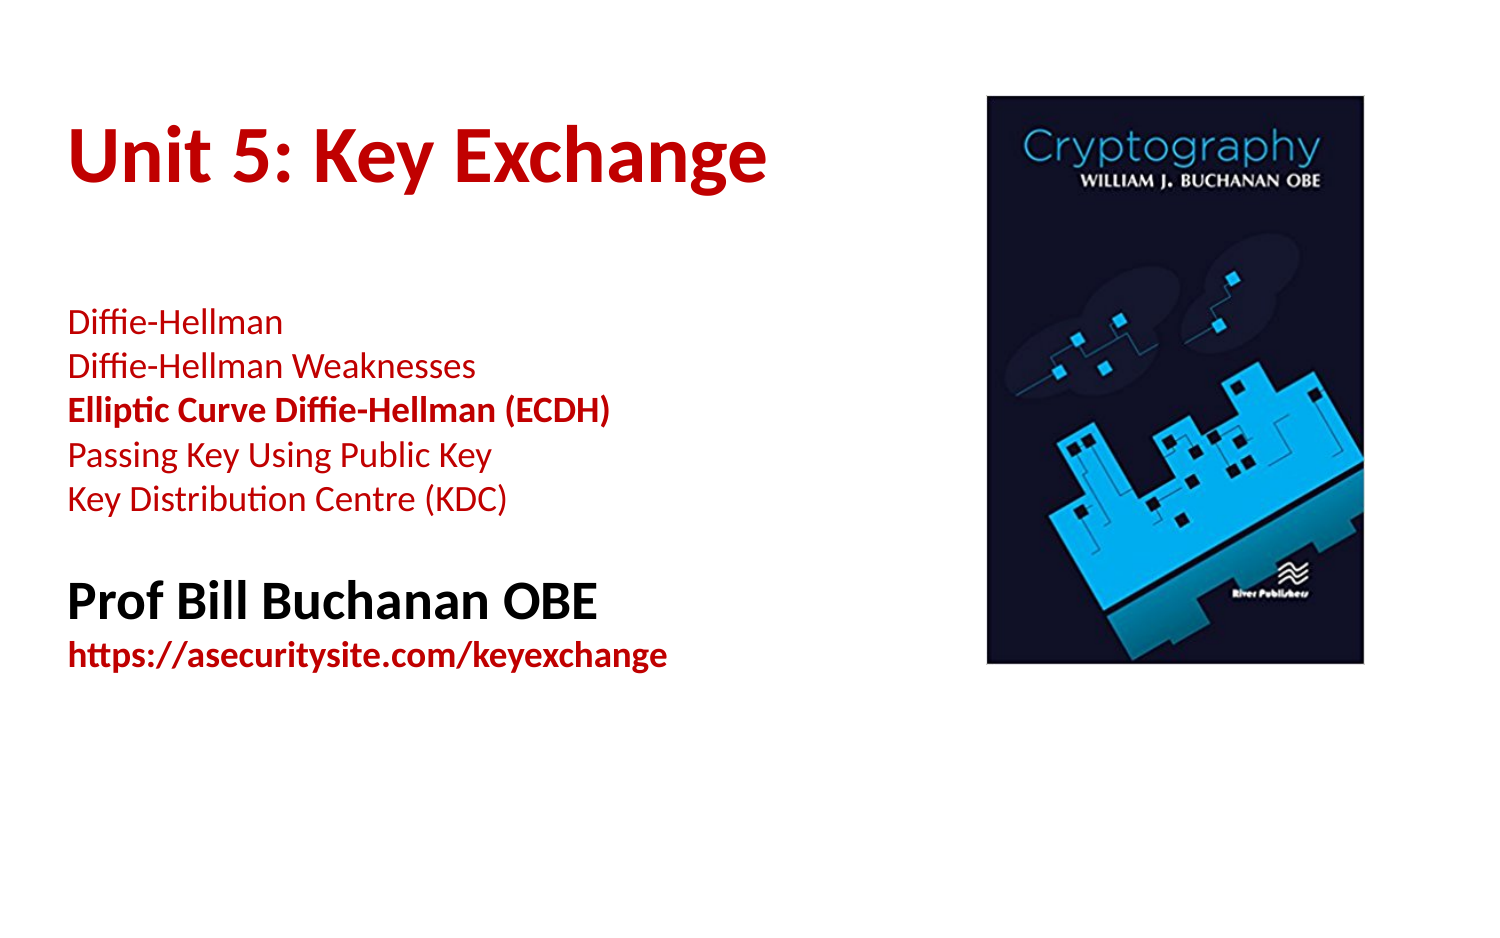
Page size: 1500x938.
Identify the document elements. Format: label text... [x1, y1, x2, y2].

picture [985, 94, 1365, 666]
title Unit 5: Key Exchange Diffie-Hellman Diffie-Hellman Weaknesses Elliptic Curve Diffie-Hellman (ECDH) Passing Key Using Public Key Key Distribution Centre (KDC) Prof Bill Buchanan OBE https://asecuritysite.com/keyexchange [59, 61, 935, 760]
